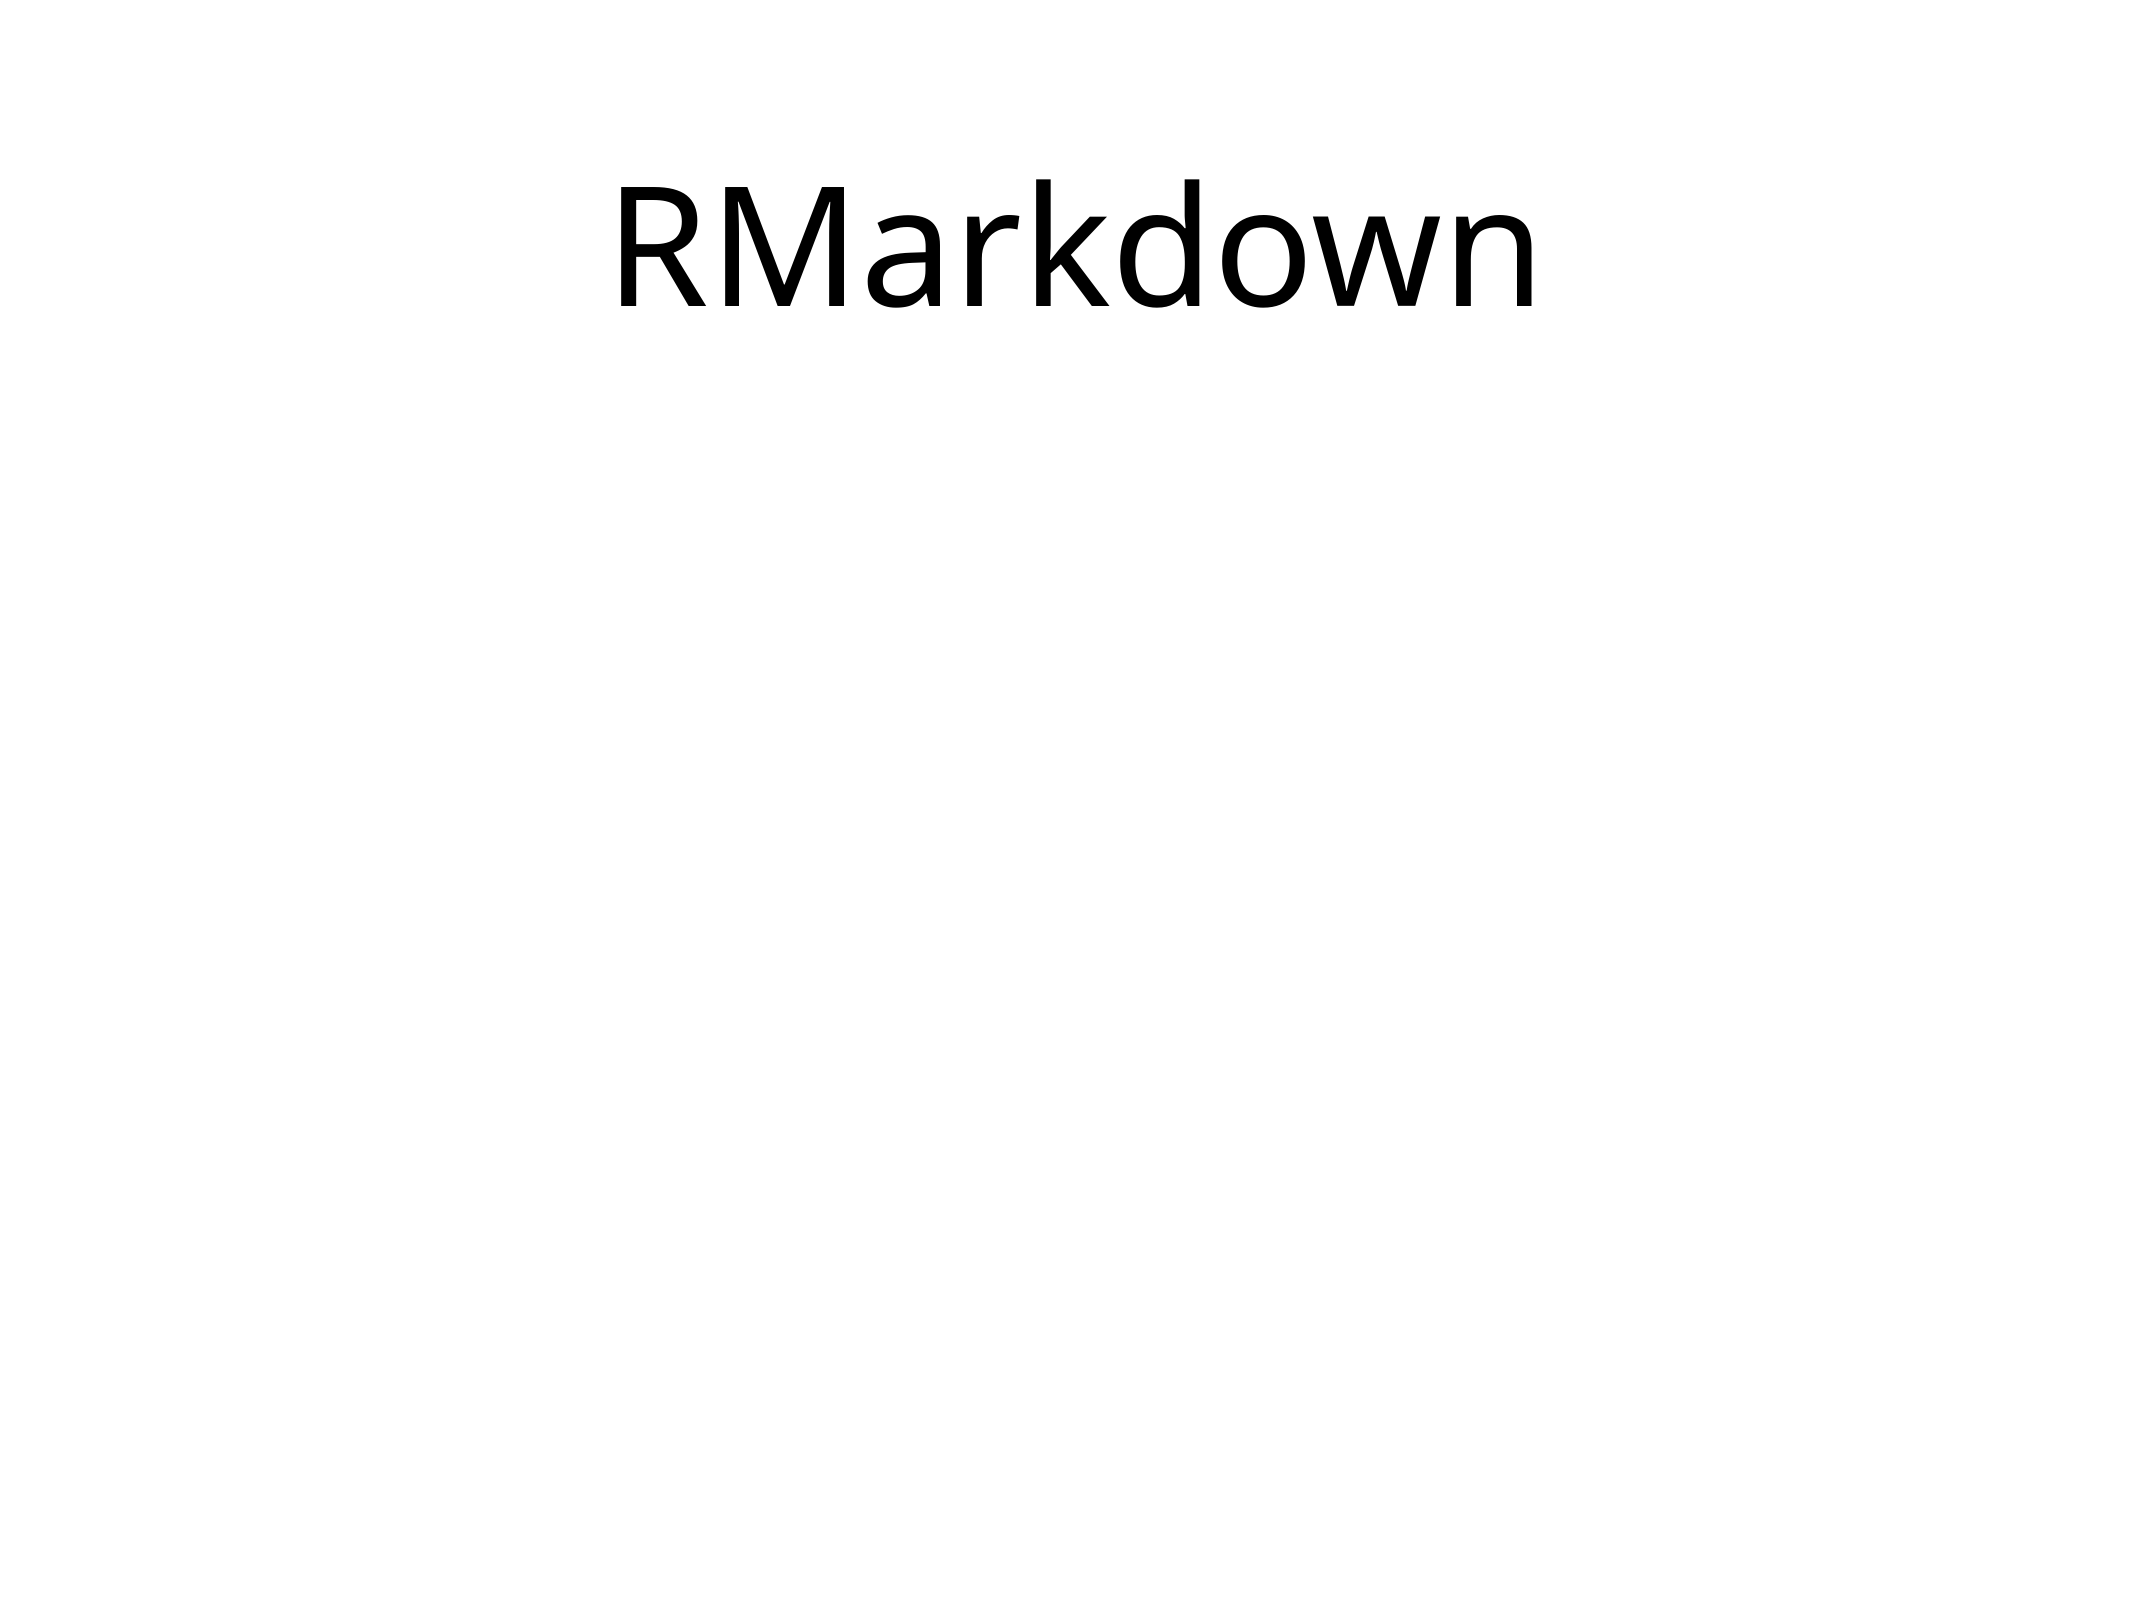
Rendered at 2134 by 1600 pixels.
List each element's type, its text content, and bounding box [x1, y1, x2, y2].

title RMarkdown [164, 62, 1987, 418]
